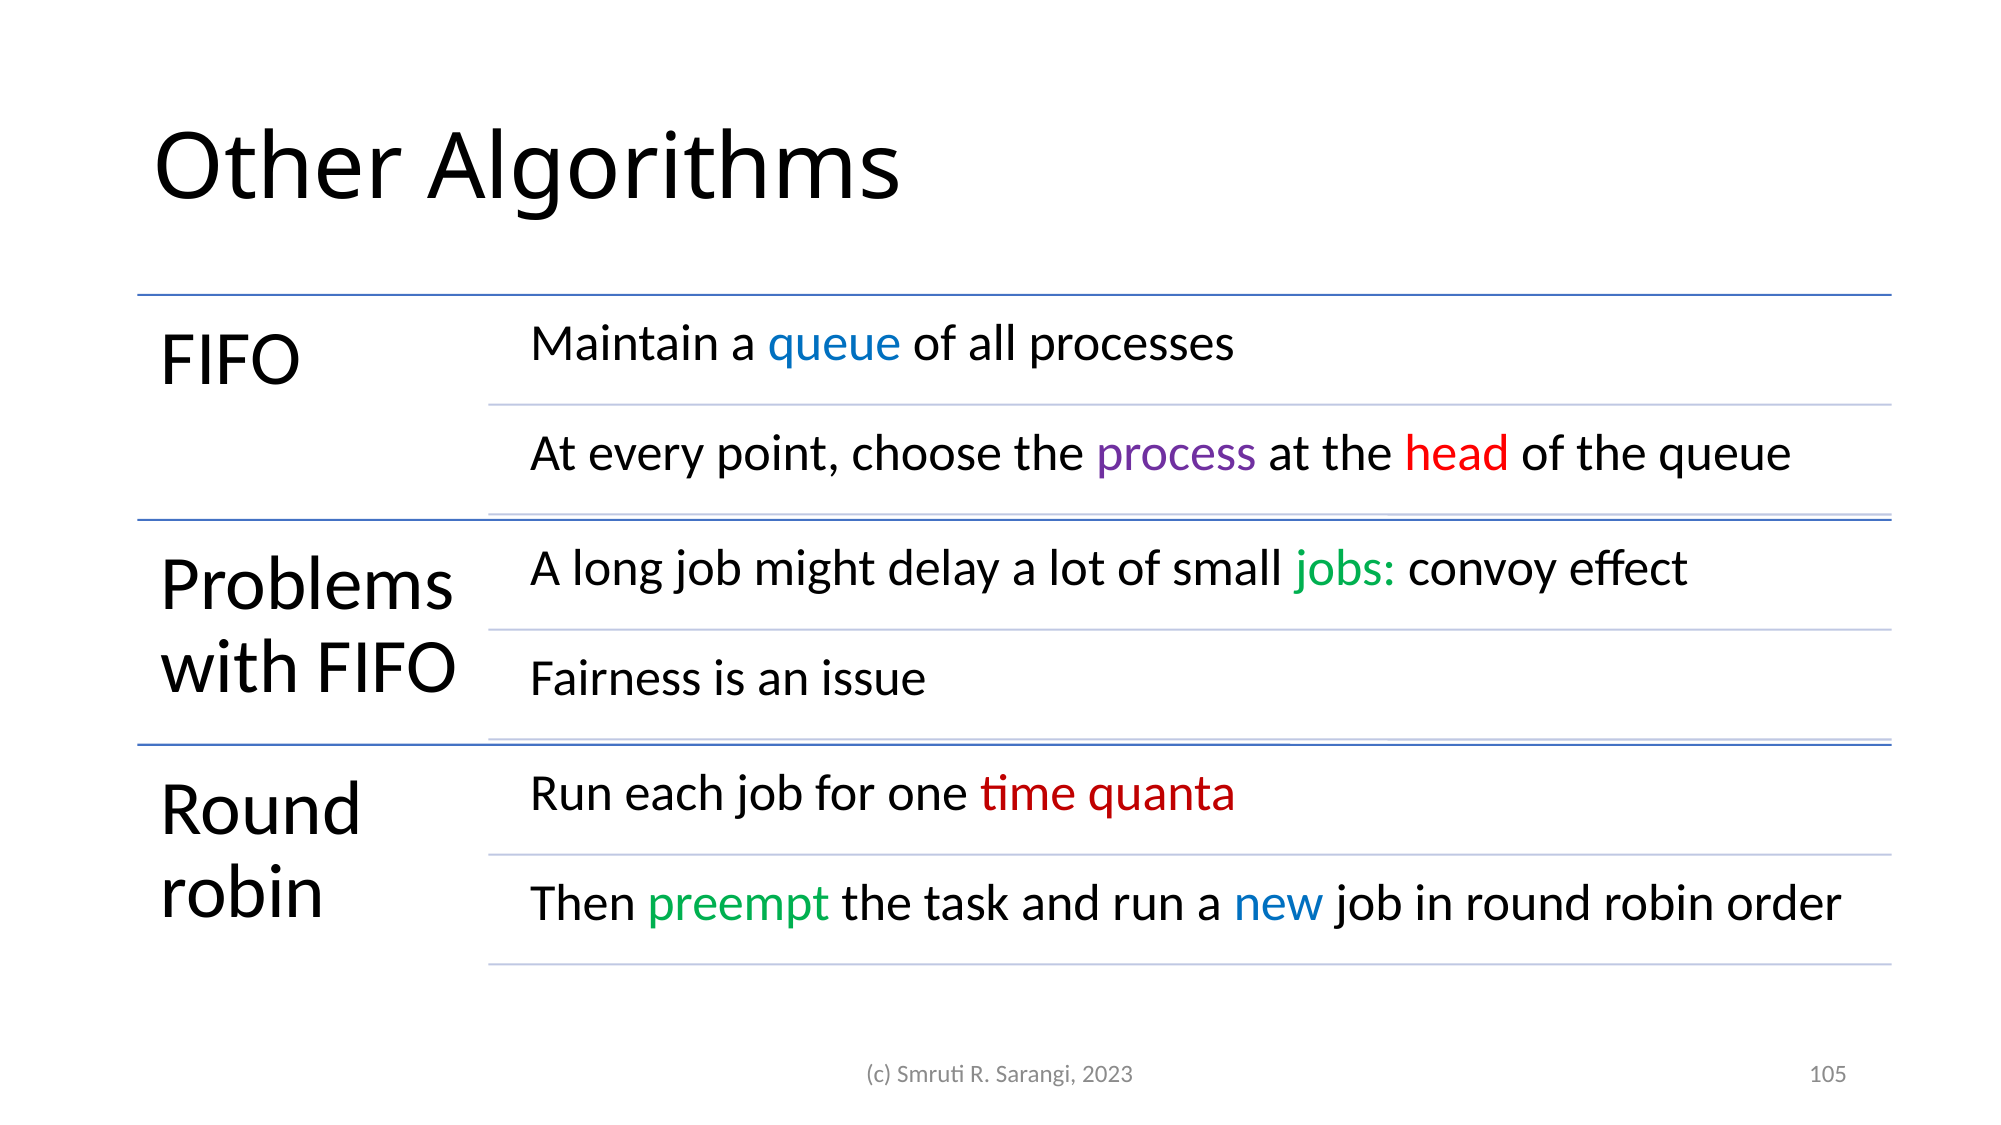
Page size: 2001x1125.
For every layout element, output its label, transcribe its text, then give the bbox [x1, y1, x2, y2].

footer (c) Smruti R. Sarangi, 2023 [662, 1042, 1338, 1103]
title Other Algorithms [137, 59, 1863, 278]
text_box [137, 294, 1892, 971]
slide_number 105 [1412, 1042, 1863, 1103]
